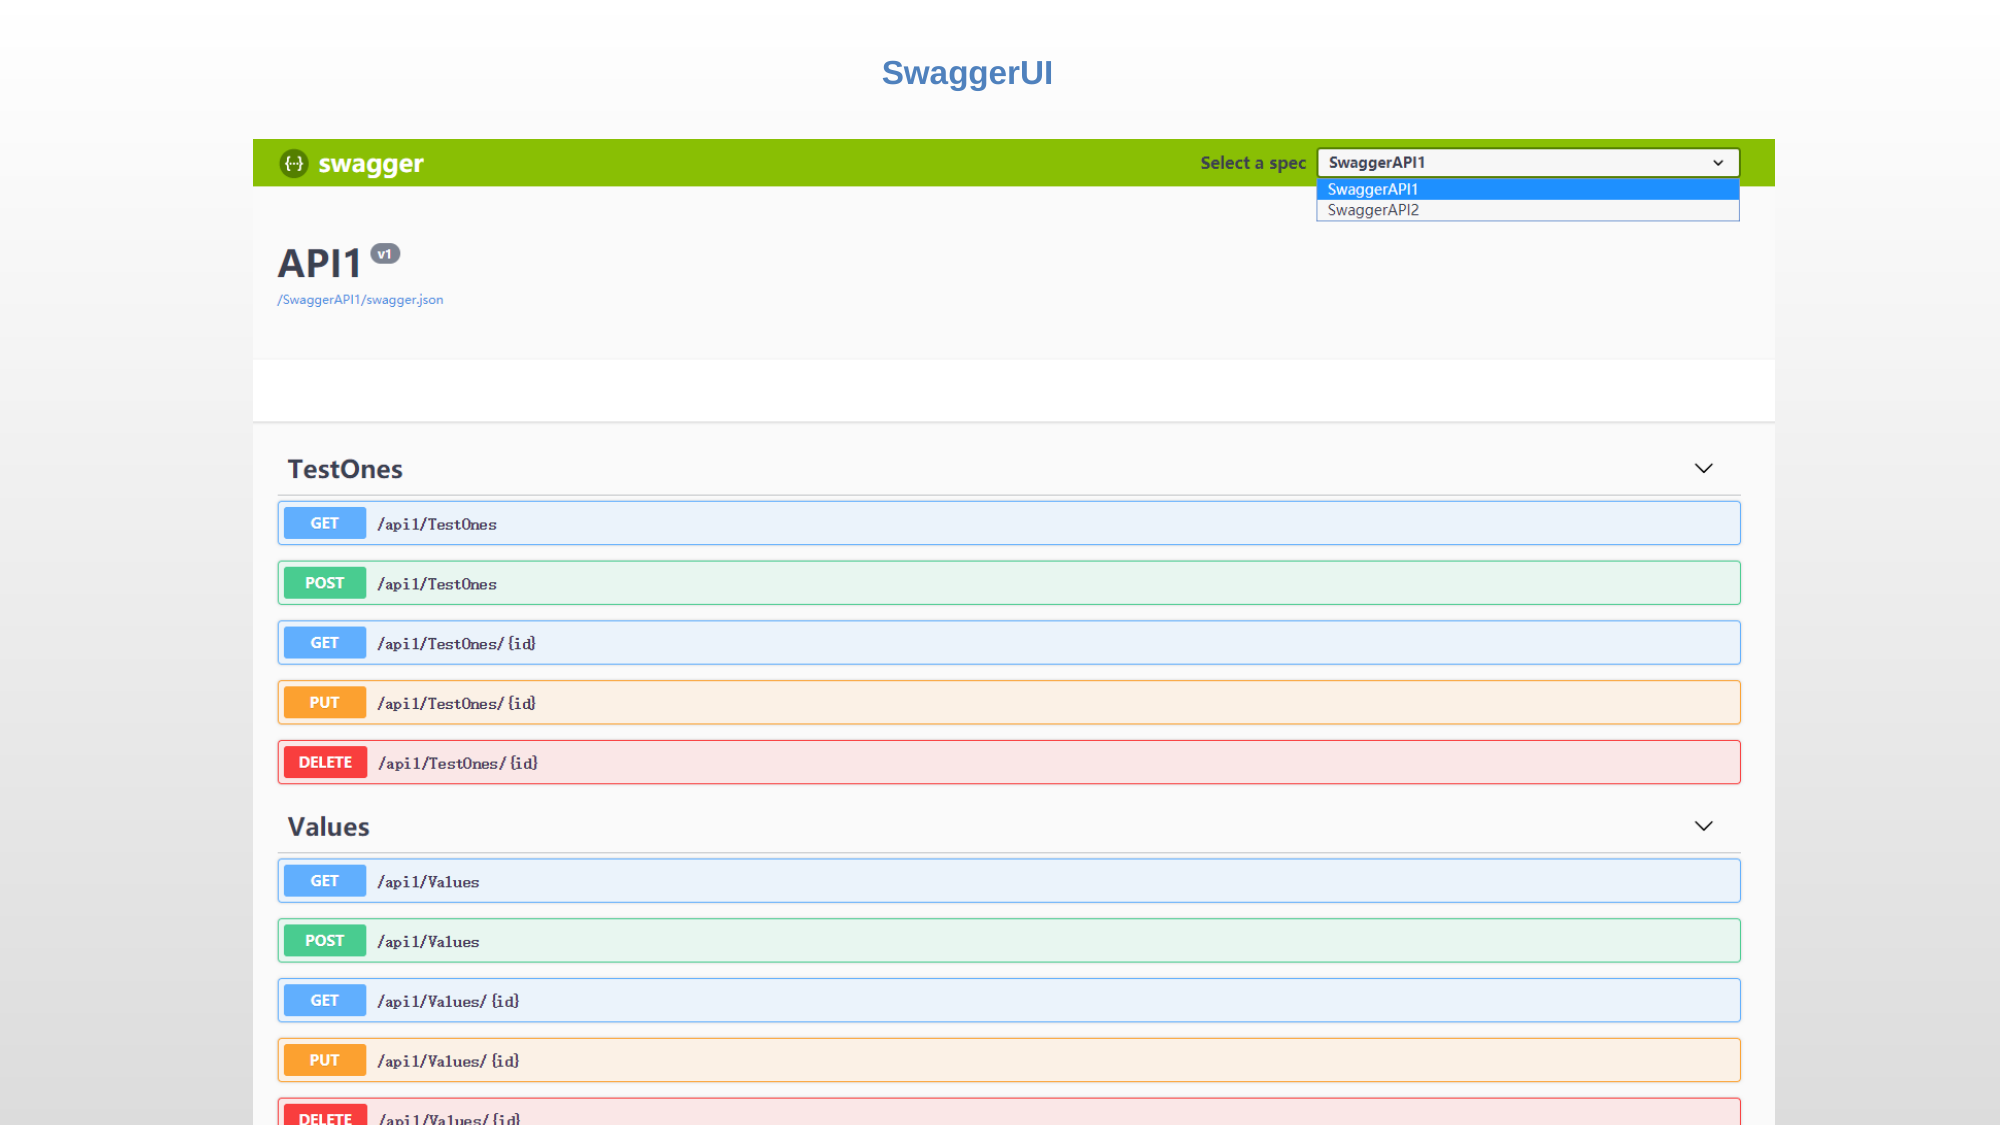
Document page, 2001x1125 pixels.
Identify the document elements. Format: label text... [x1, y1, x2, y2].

picture [253, 139, 1775, 1125]
text_box SwaggerUI [867, 43, 1701, 99]
